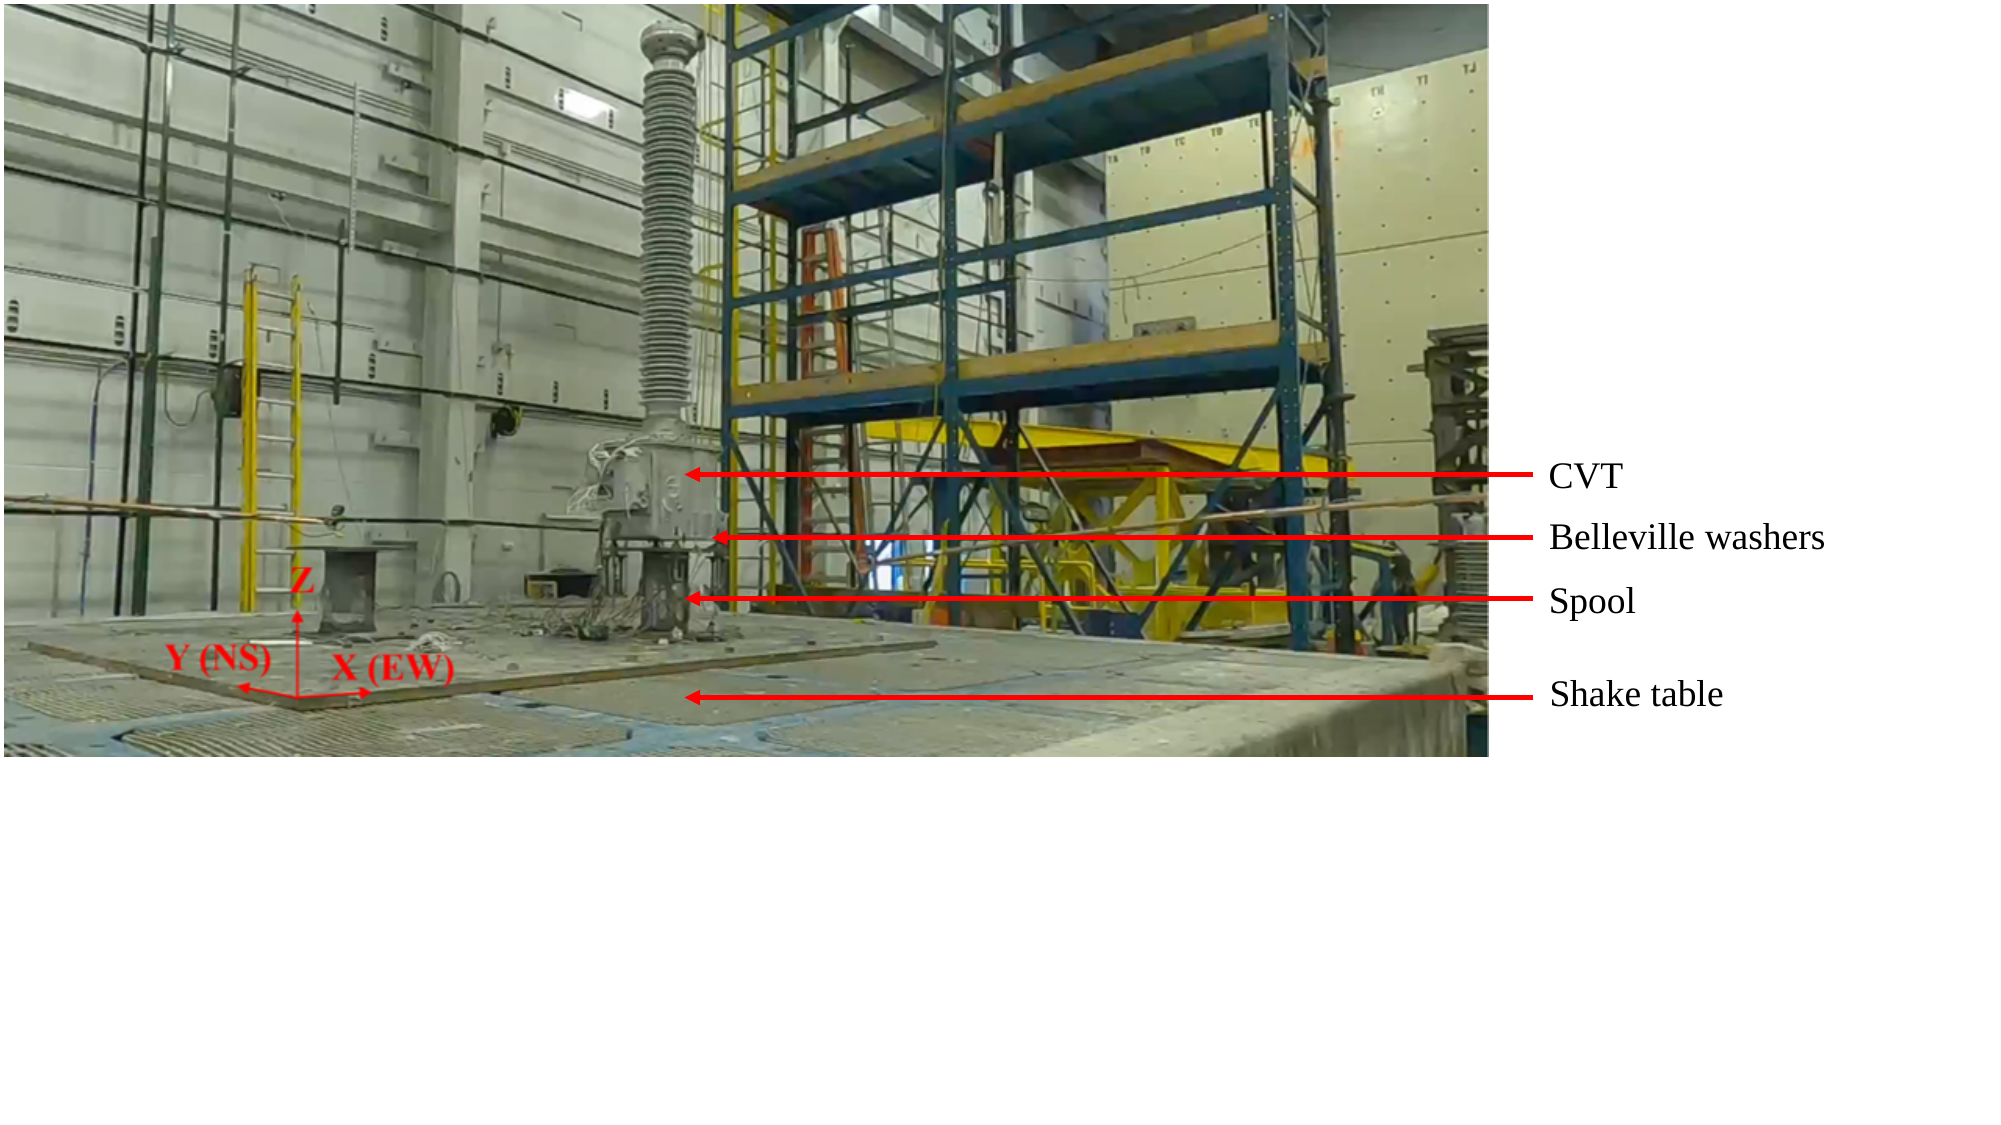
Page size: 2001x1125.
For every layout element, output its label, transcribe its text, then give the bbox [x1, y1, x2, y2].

text_box Spool [1533, 568, 1652, 628]
text_box CVT [1533, 444, 1639, 504]
text_box Shake table [1534, 661, 1739, 722]
text_box Belleville washers [1534, 504, 1841, 565]
picture [3, 3, 1490, 757]
